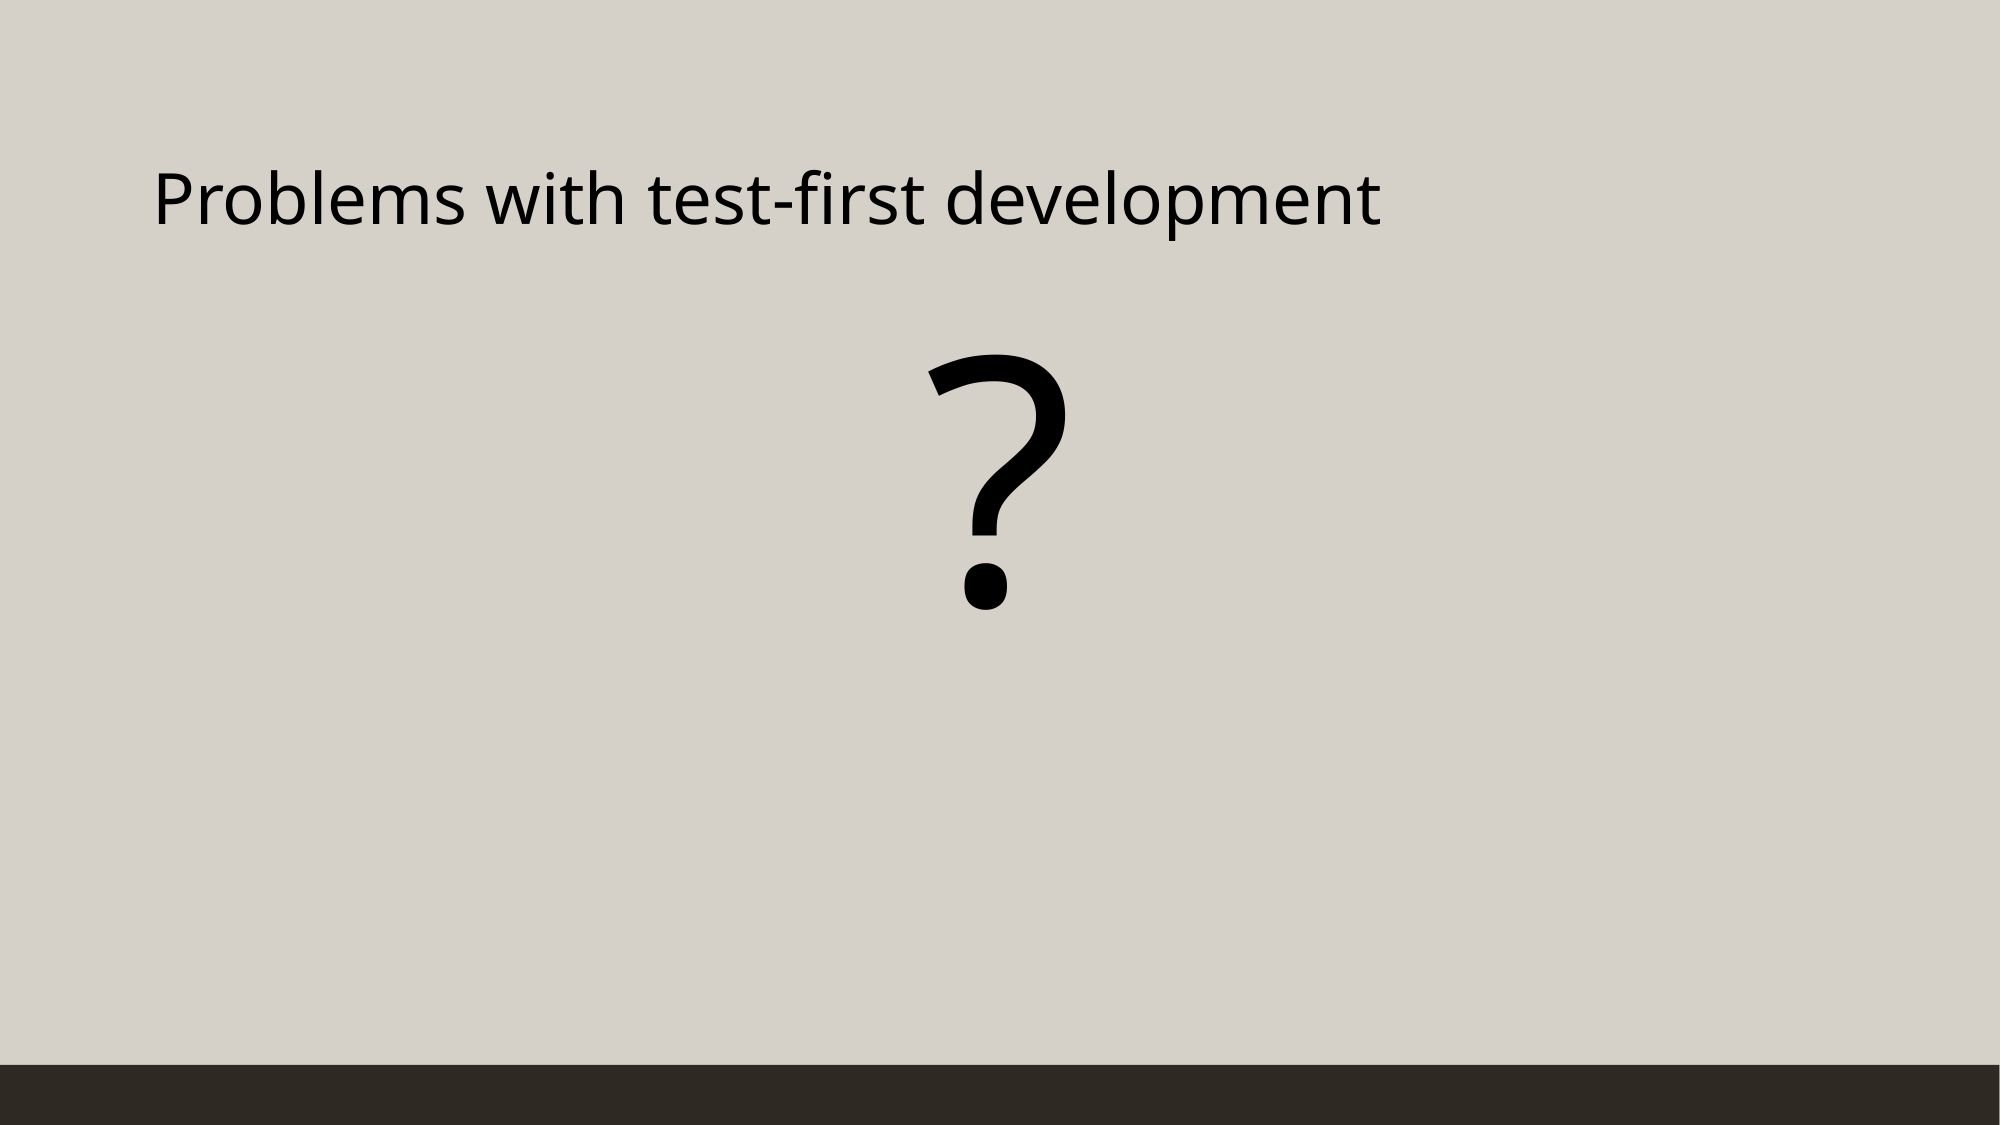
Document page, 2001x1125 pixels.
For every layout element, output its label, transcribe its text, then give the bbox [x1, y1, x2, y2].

list ? [137, 299, 1863, 1014]
title Problems with test-first development [137, 59, 1863, 248]
